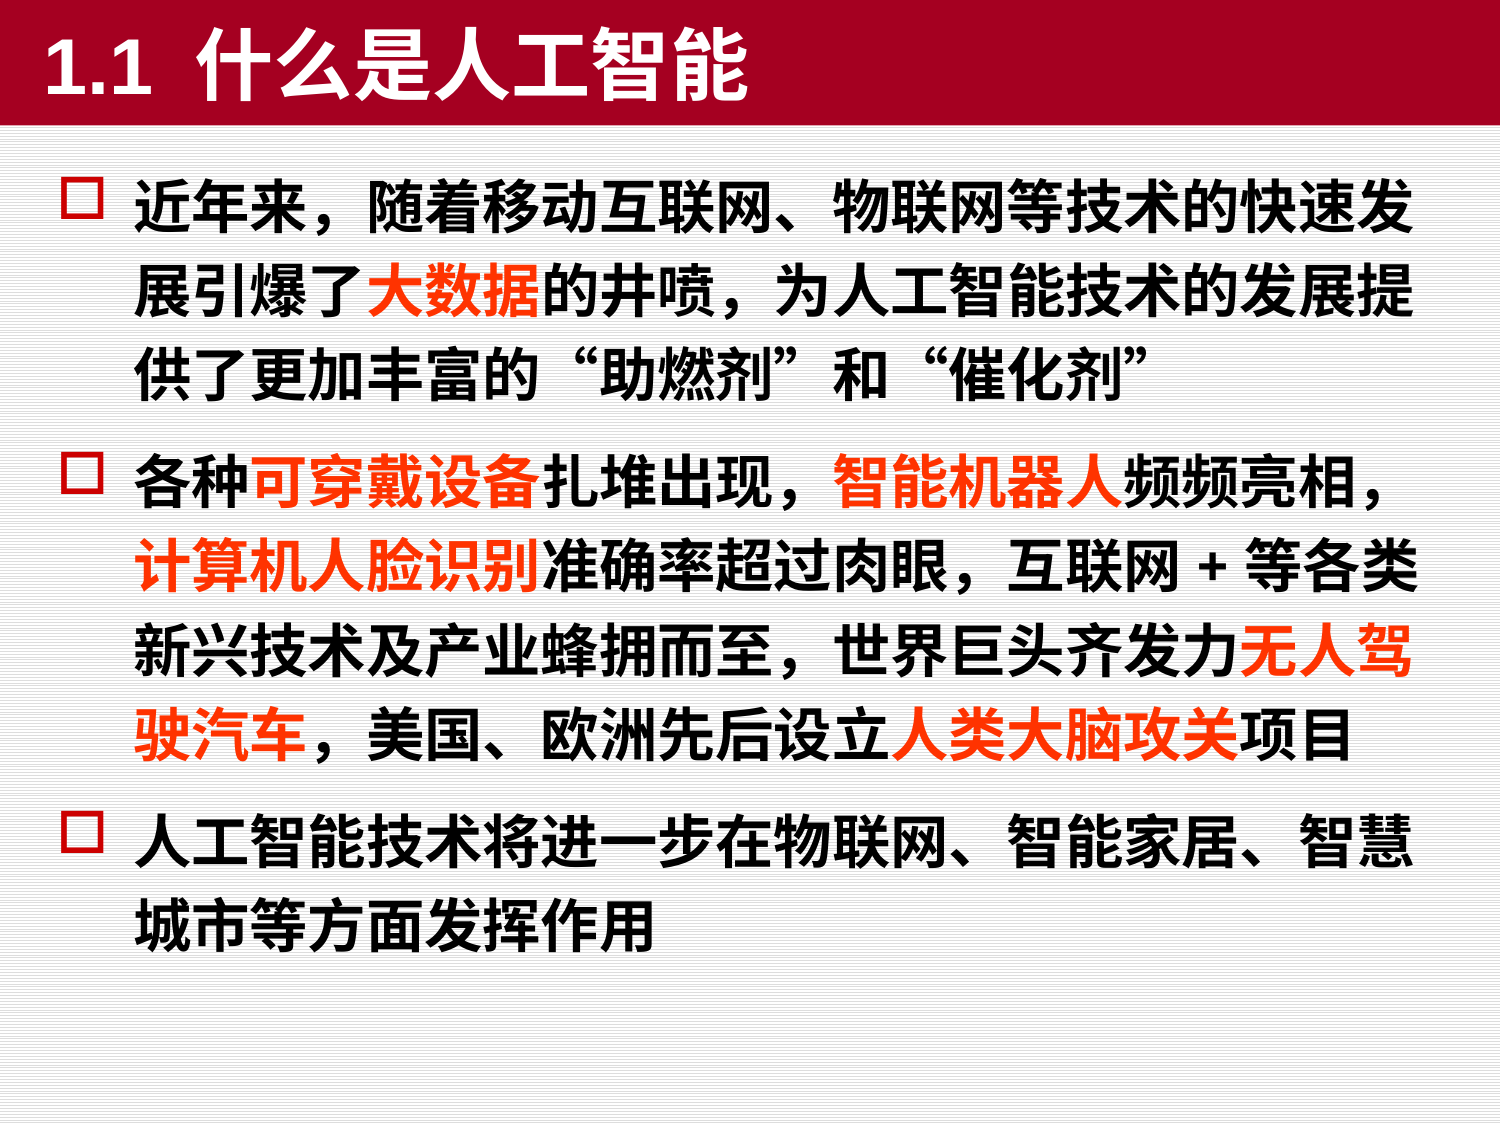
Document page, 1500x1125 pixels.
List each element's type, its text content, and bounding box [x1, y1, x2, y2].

text_box 1.1 什么是人工智能 [0, 0, 1500, 126]
list 近年来，随着移动互联网、物联网等技术的快速发展引爆了大数据的井喷，为人工智能技术的发展提供了更加丰富的“助燃剂”和“催化剂” 各种可穿戴设备扎堆出现，智能机器人频频亮相，计算机人脸识别准确率超过肉眼，互联网+等各类新兴技术及产业蜂拥而至，世界巨头齐发力无人驾驶汽车，美国、欧洲先后设立人类大脑攻关项目 人工智能技术将进一步在物联网、智能家居、智慧城市等方面发挥作用 [41, 148, 1459, 1035]
